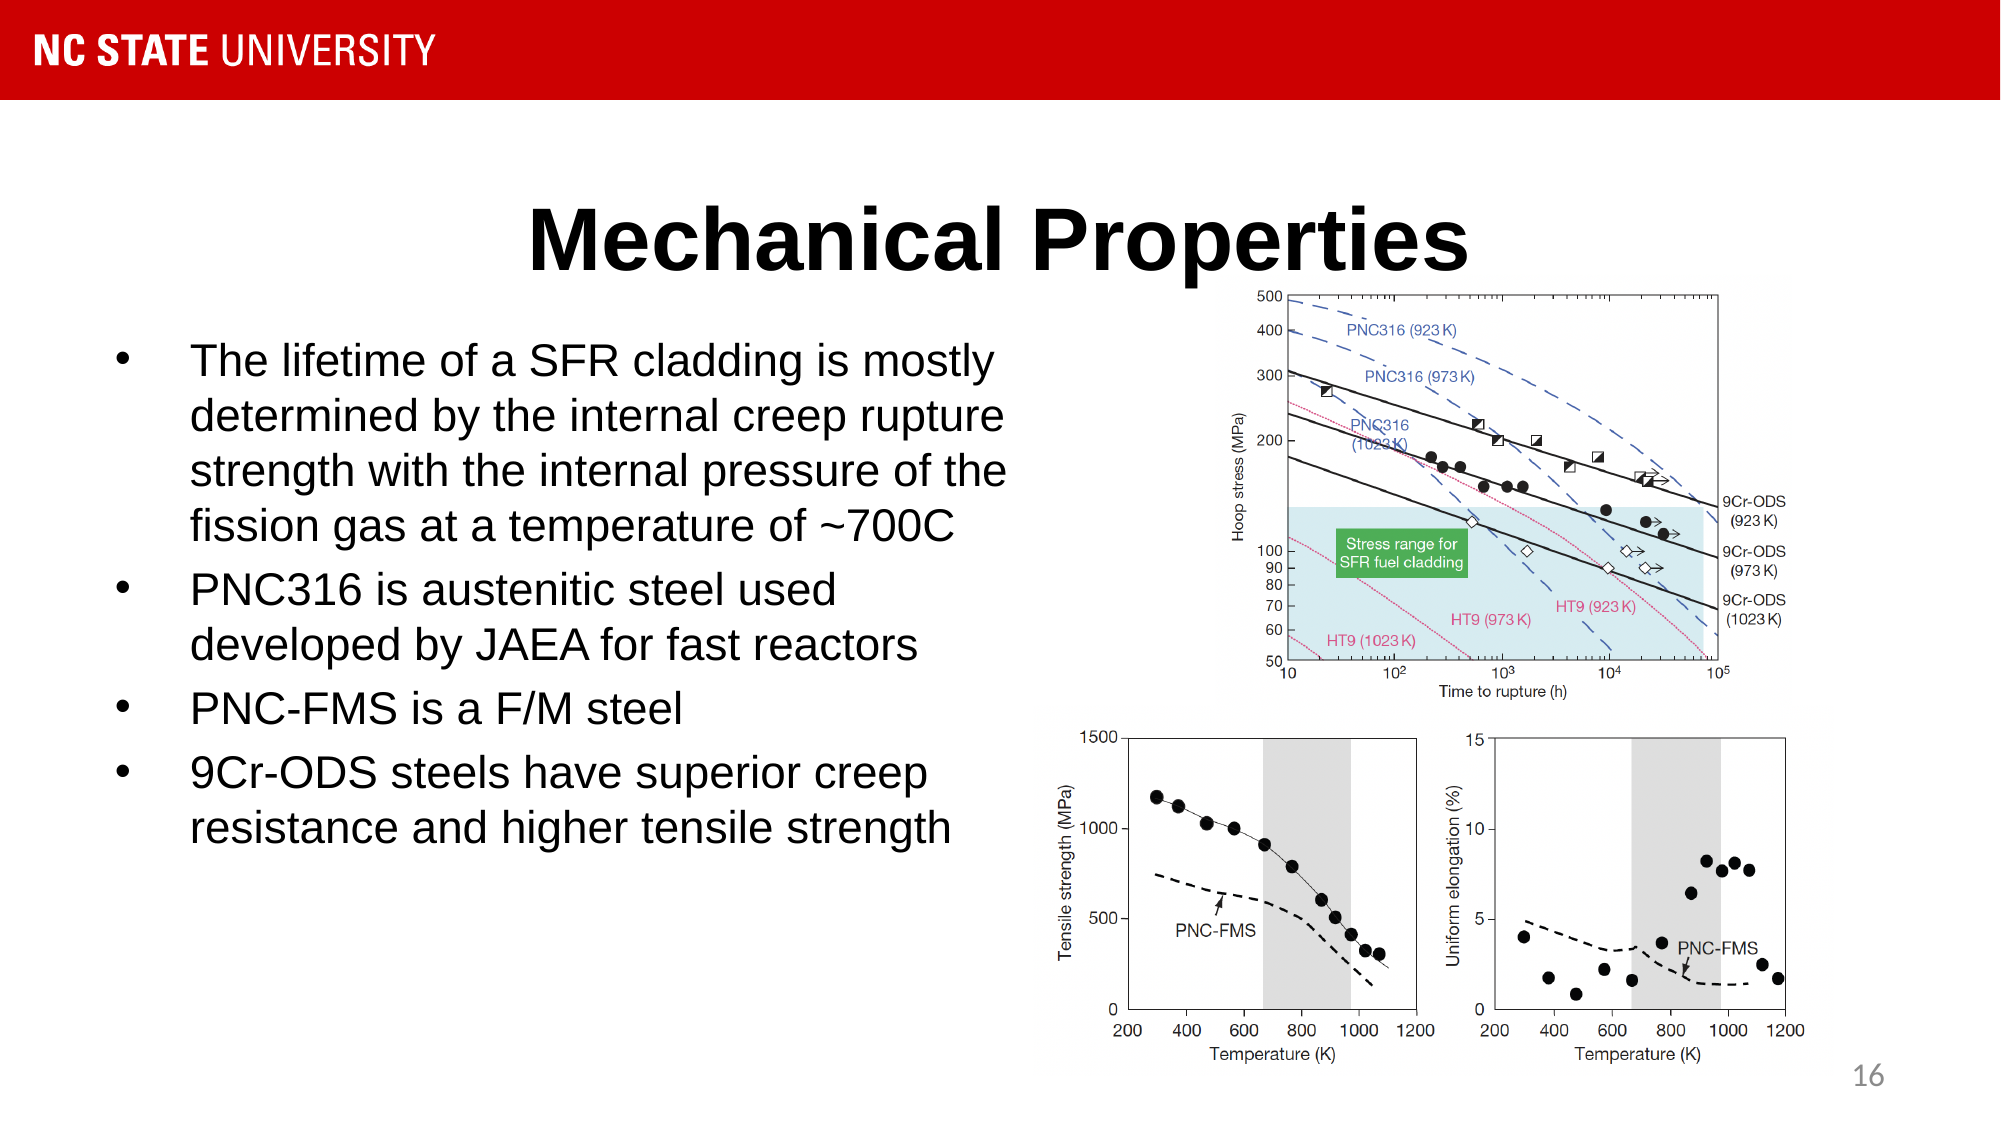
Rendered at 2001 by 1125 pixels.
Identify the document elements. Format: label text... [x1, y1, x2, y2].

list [1215, 274, 1792, 704]
picture [0, 0, 2001, 100]
picture [1032, 705, 1834, 1076]
title Mechanical Properties [99, 147, 1900, 323]
list The lifetime of a SFR cladding is mostly determined by the internal creep rupture strength with the internal pressure of the fission gas at a temperature of ~700C PNC316 is austenitic steel used developed by JAEA for fast reactors PNC-FMS is a F/M steel 9Cr-ODS steels have superior creep resistance and higher tensile strength [99, 322, 1046, 1005]
slide_number 16 [1433, 1042, 1900, 1103]
